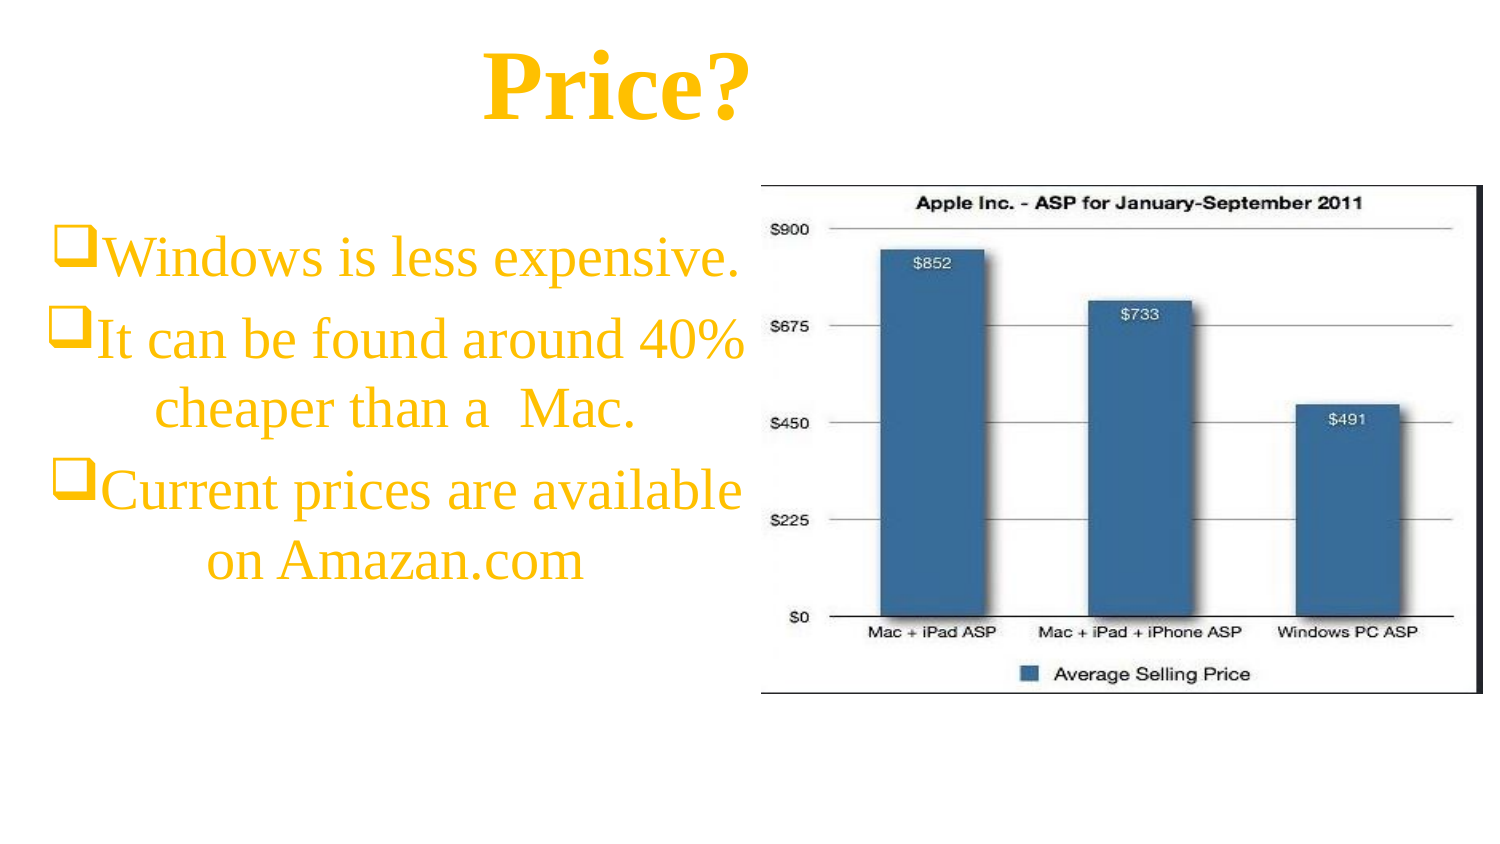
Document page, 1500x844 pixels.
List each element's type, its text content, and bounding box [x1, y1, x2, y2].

picture [761, 185, 1483, 694]
list Windows is less expensive. It can be found around 40% cheaper than a Mac. Current prices are available on Amazan.com [29, 197, 756, 694]
list Price? [383, 20, 853, 139]
